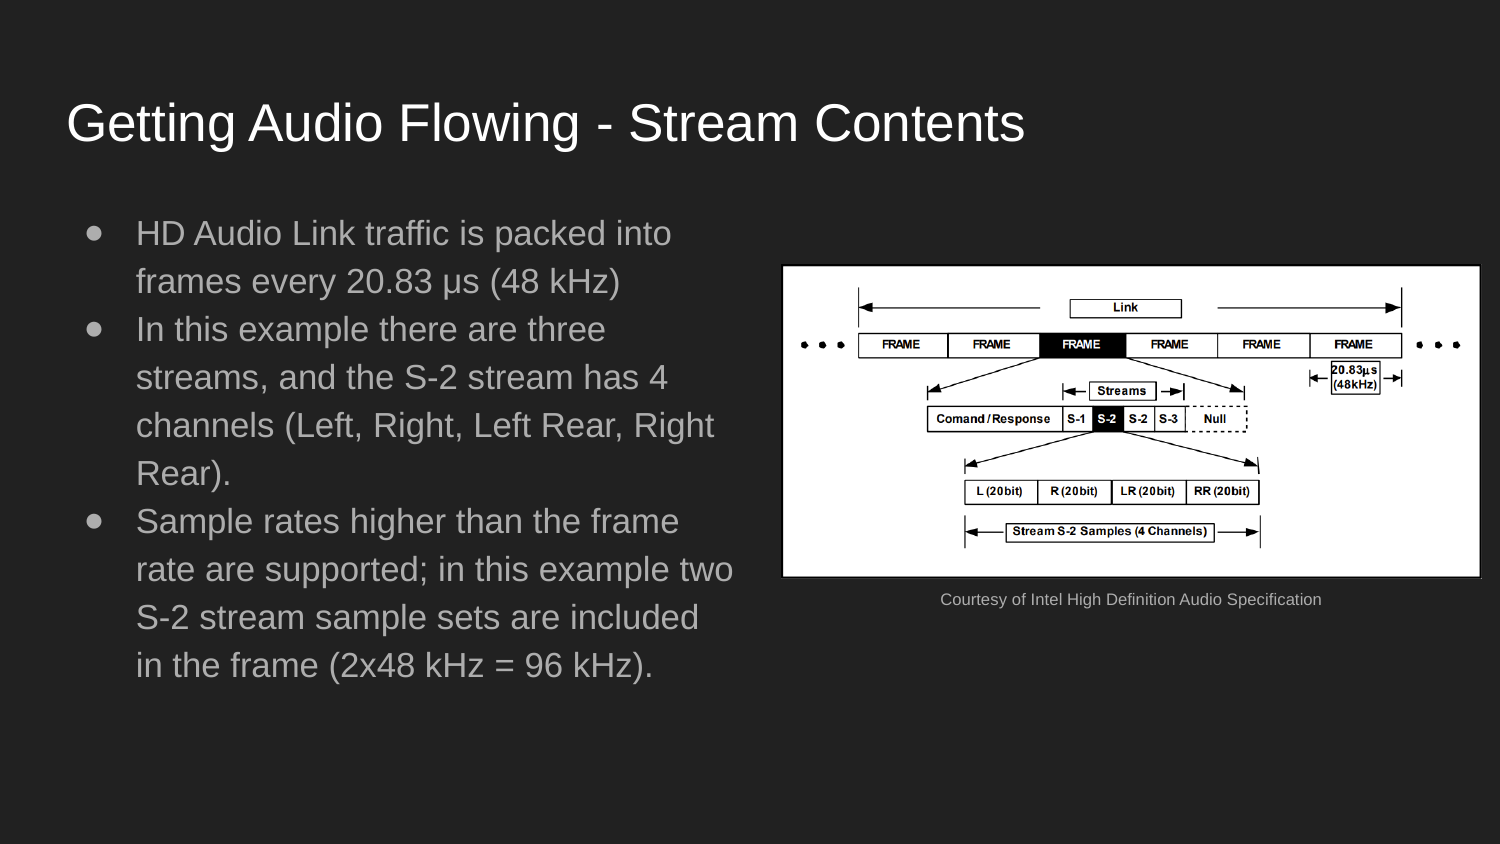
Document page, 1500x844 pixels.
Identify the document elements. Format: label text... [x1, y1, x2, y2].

picture [781, 264, 1482, 580]
title Getting Audio Flowing - Stream Contents [51, 72, 1449, 167]
text_box Courtesy of Intel High Definition Audio Specification [865, 586, 1398, 619]
list HD Audio Link traffic is packed into frames every 20.83 μs (48 kHz) In this example there are three streams, and the S-2 stream has 4 channels (Left, Right, Left Rear, Right Rear). Sample rates higher than the frame rate are supported; in this example two S-2 stream sample sets are included in the frame (2x48 kHz = 96 kHz). [51, 189, 750, 750]
